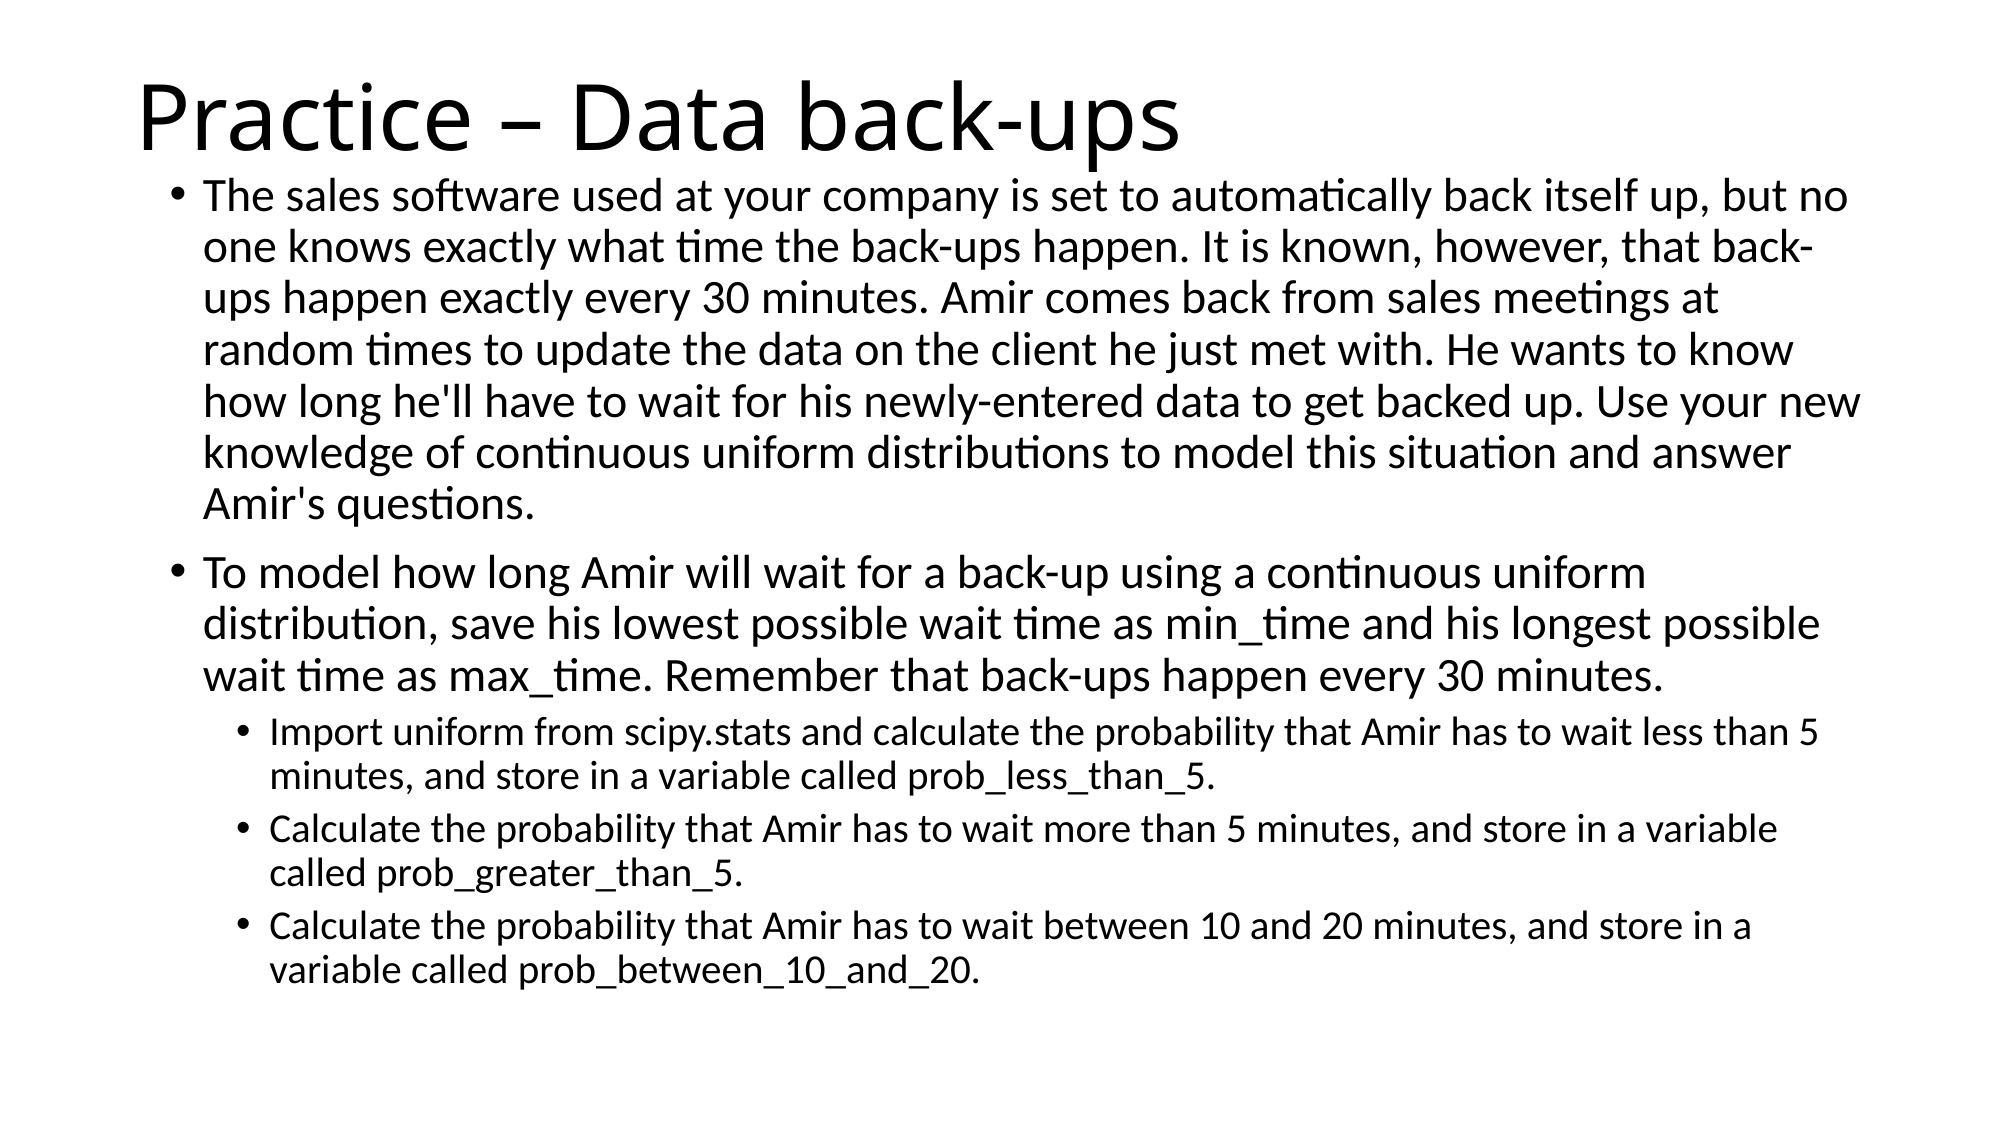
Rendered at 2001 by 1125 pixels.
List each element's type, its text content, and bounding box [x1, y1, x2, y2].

title Practice – Data back-ups [120, 12, 1846, 230]
list The sales software used at your company is set to automatically back itself up, but no one knows exactly what time the back-ups happen. It is known, however, that back-ups happen exactly every 30 minutes. Amir comes back from sales meetings at random times to update the data on the client he just met with. He wants to know how long he'll have to wait for his newly-entered data to get backed up. Use your new knowledge of continuous uniform distributions to model this situation and answer Amir's questions. To model how long Amir will wait for a back-up using a continuous uniform distribution, save his lowest possible wait time as min_time and his longest possible wait time as max_time. Remember that back-ups happen every 30 minutes. Import uniform from scipy.stats and calculate the probability that Amir has to wait less than 5 minutes, and store in a variable called prob_less_than_5. Calculate the probability that Amir has to wait more than 5 minutes, and store in a variable called prob_greater_than_5. Calculate the probability that Amir has to wait between 10 and 20 minutes, and store in a variable called prob_between_10_and_20. [154, 162, 1880, 1048]
